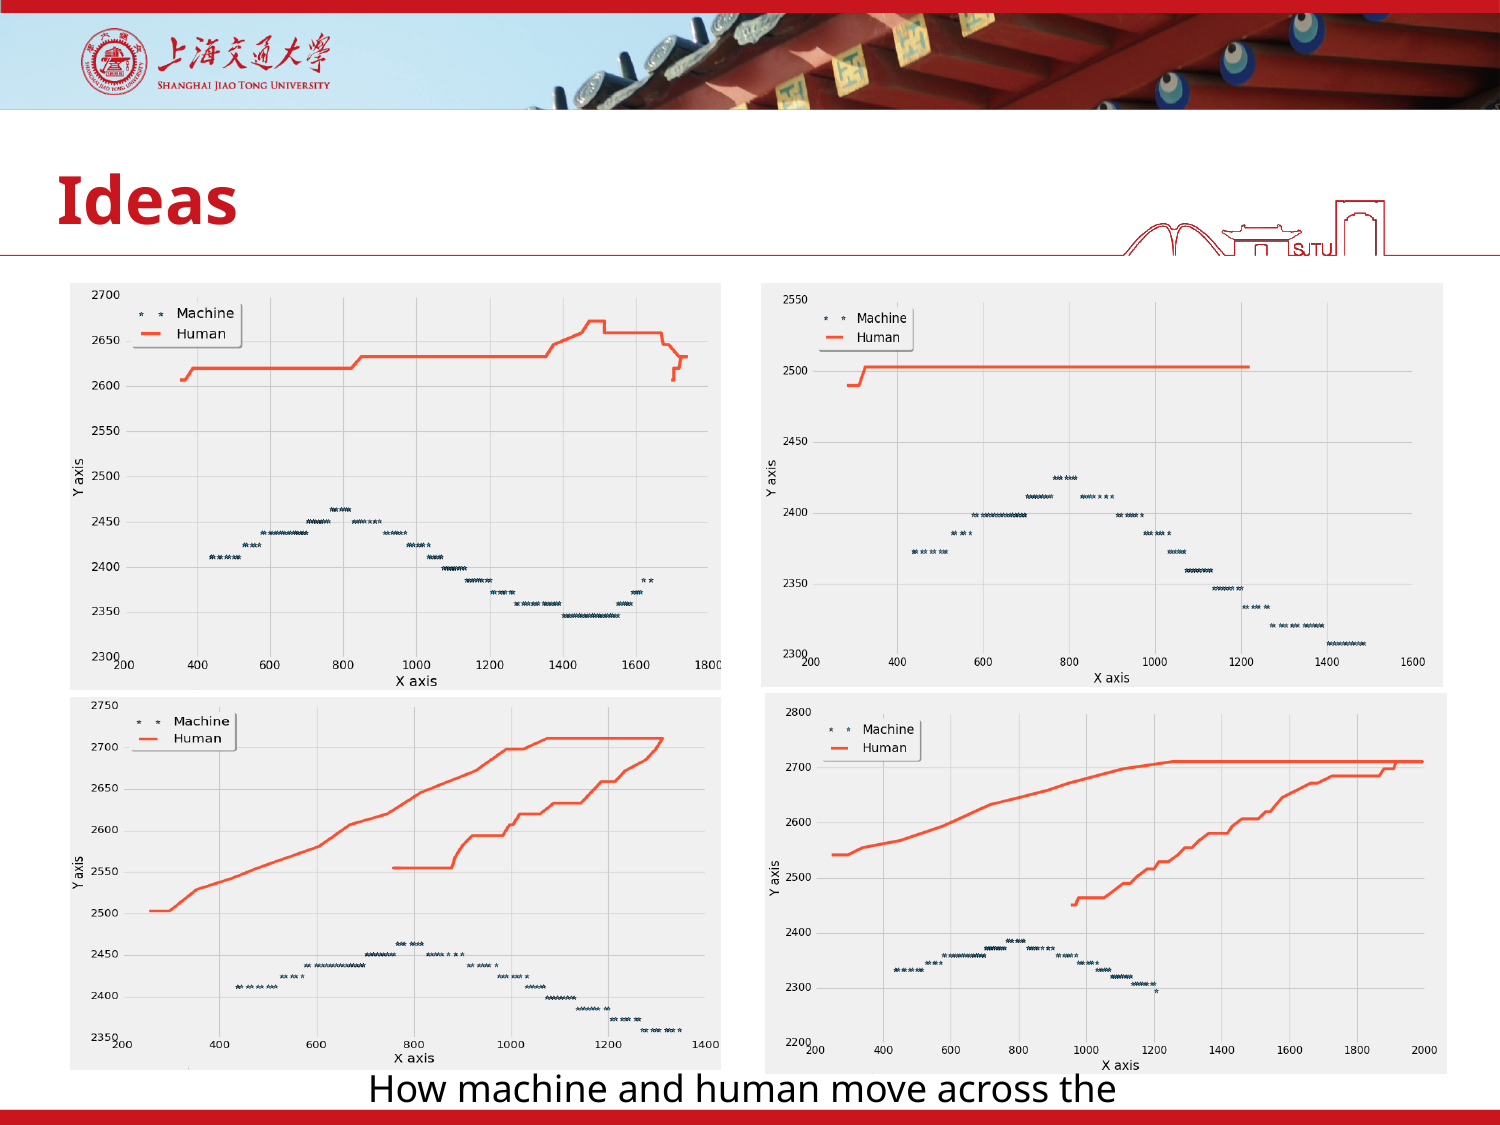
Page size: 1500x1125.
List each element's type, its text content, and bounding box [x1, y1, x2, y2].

picture [70, 283, 721, 690]
text_box How machine and human move across the screen [353, 1057, 1198, 1125]
picture [70, 697, 721, 1070]
picture [765, 693, 1447, 1074]
picture [0, 200, 1500, 256]
title Ideas [43, 160, 1447, 255]
picture [761, 283, 1443, 687]
picture [0, 0, 1500, 110]
